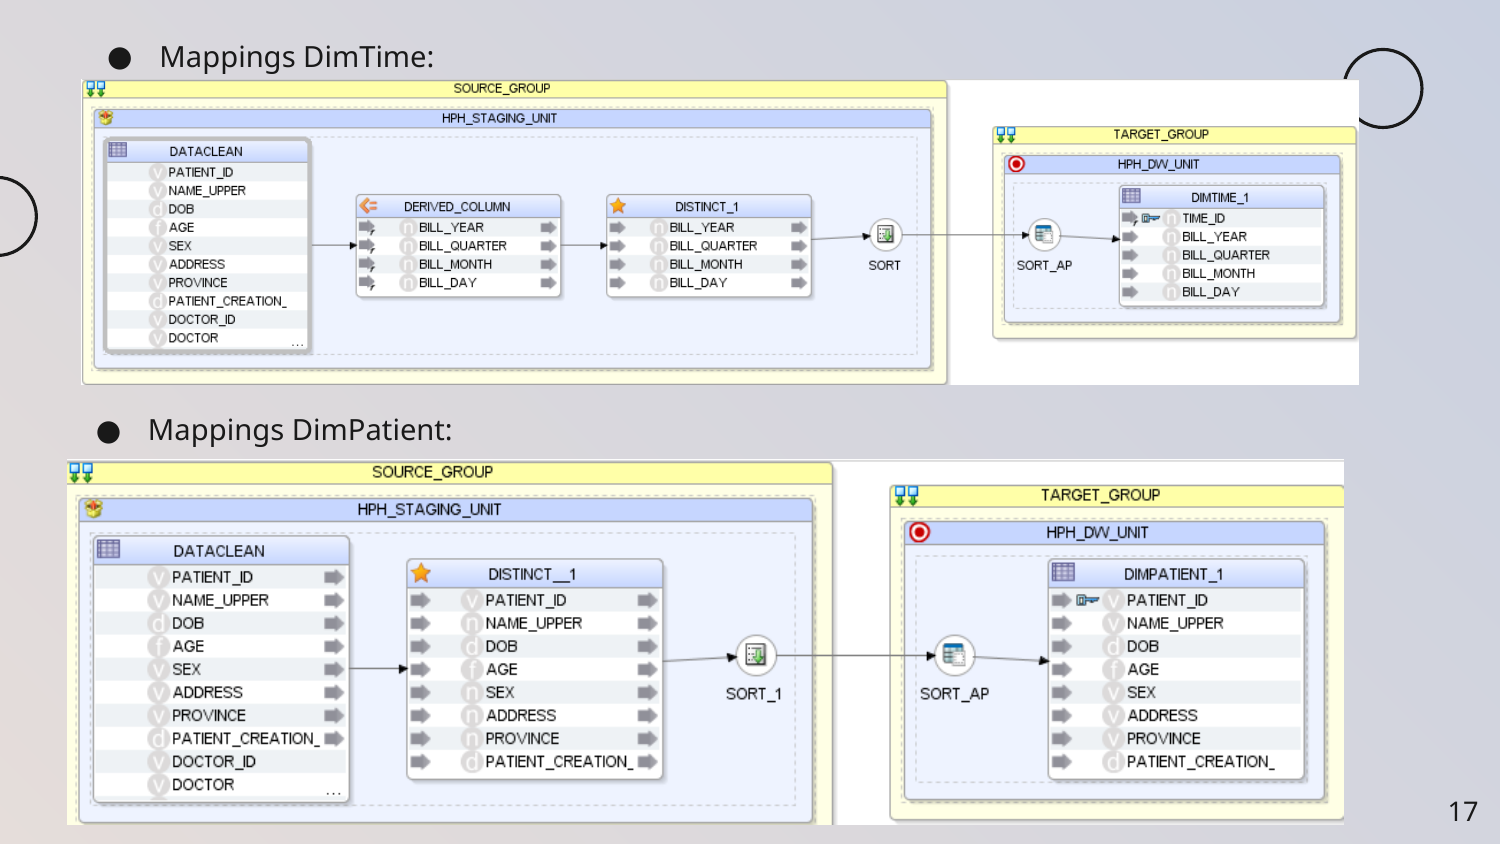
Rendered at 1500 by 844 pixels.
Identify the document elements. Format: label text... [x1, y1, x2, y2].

picture [67, 458, 1345, 825]
slide_number 17 [1403, 779, 1494, 844]
subtitle Mappings DimPatient: [57, 371, 1272, 481]
picture [81, 78, 1359, 385]
subtitle Mappings DimTime: [69, 4, 1270, 102]
